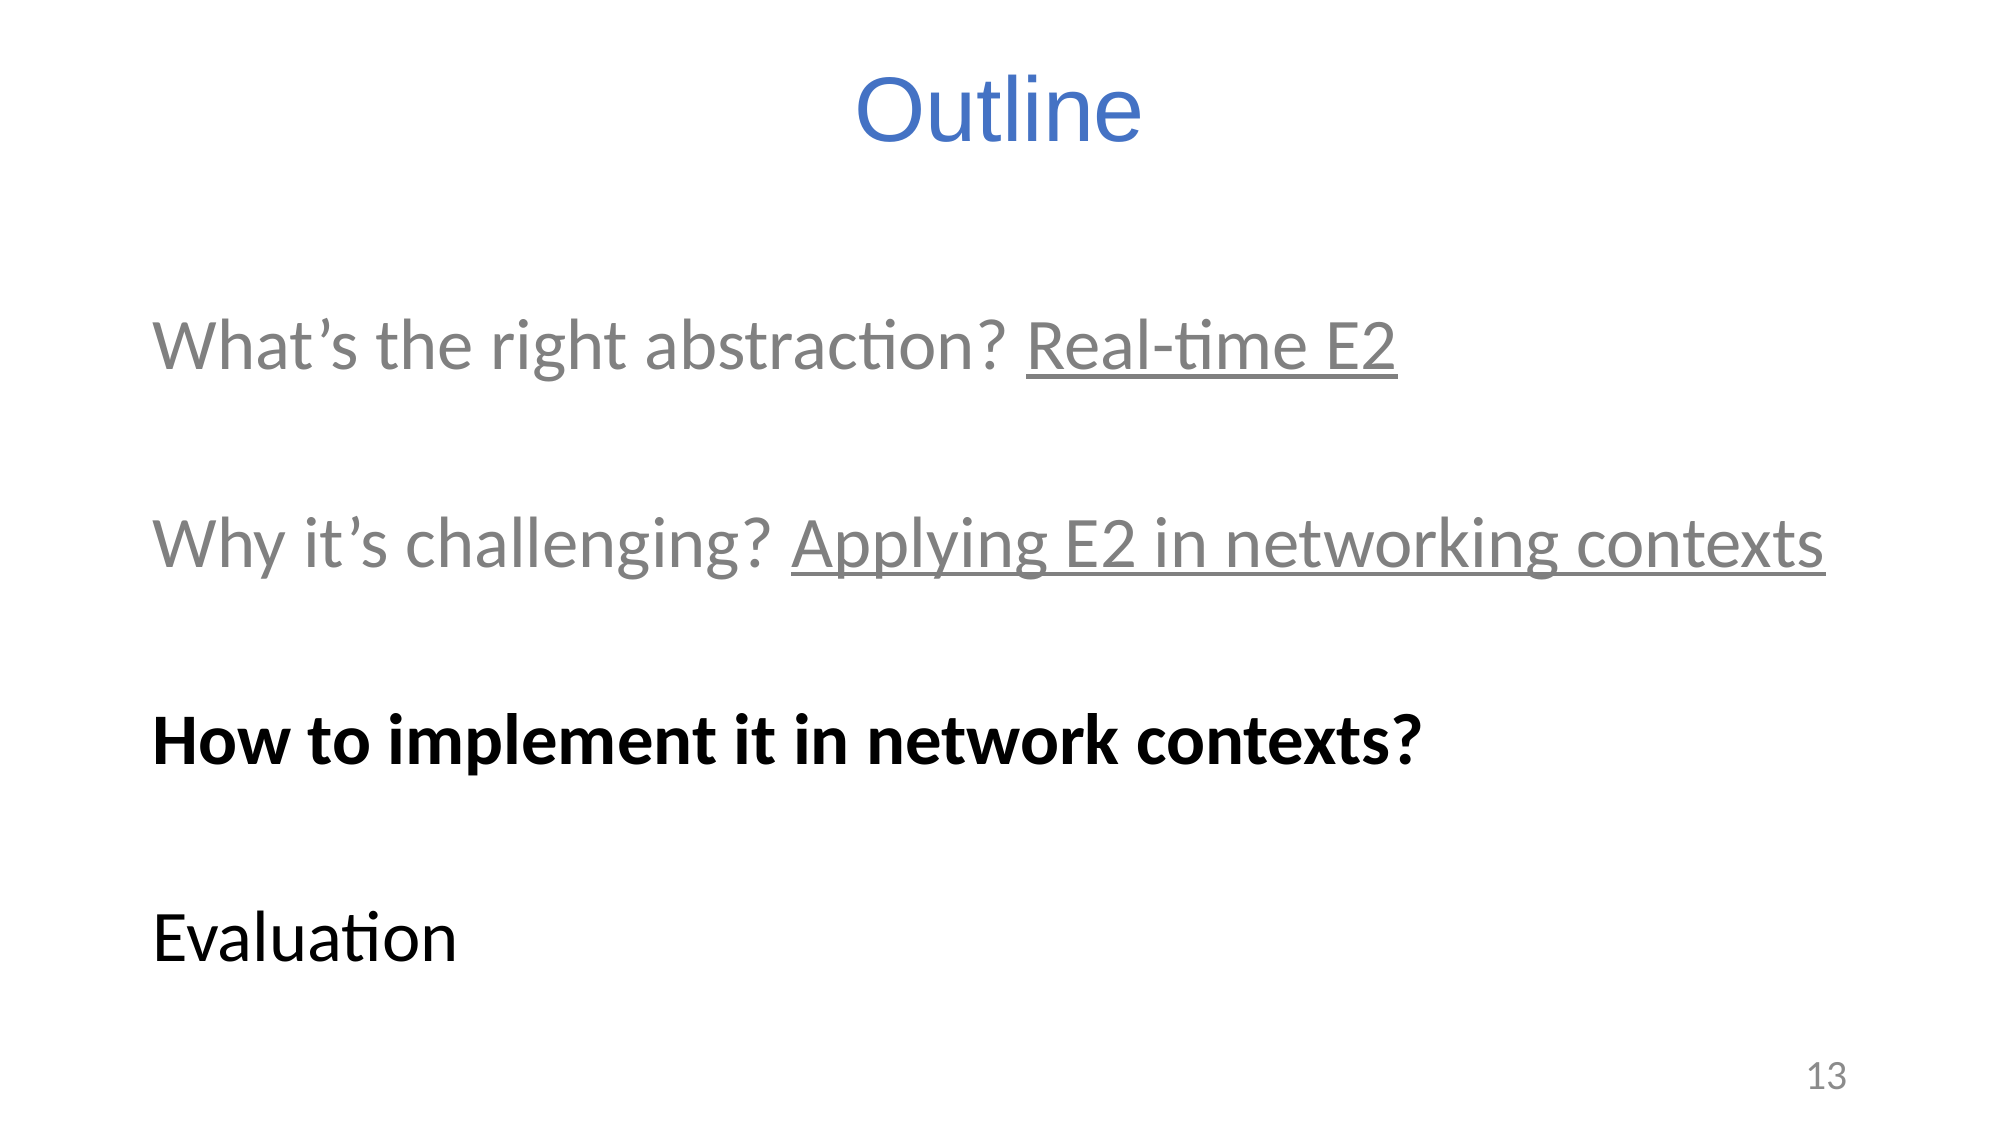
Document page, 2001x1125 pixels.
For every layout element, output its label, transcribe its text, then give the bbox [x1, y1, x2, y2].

slide_number 13 [1412, 1042, 1863, 1103]
title Outline [24, 46, 1975, 177]
list What’s the right abstraction? Real-time E2 Why it’s challenging? Applying E2 in networking contexts How to implement it in network contexts? Evaluation [137, 299, 1863, 1014]
